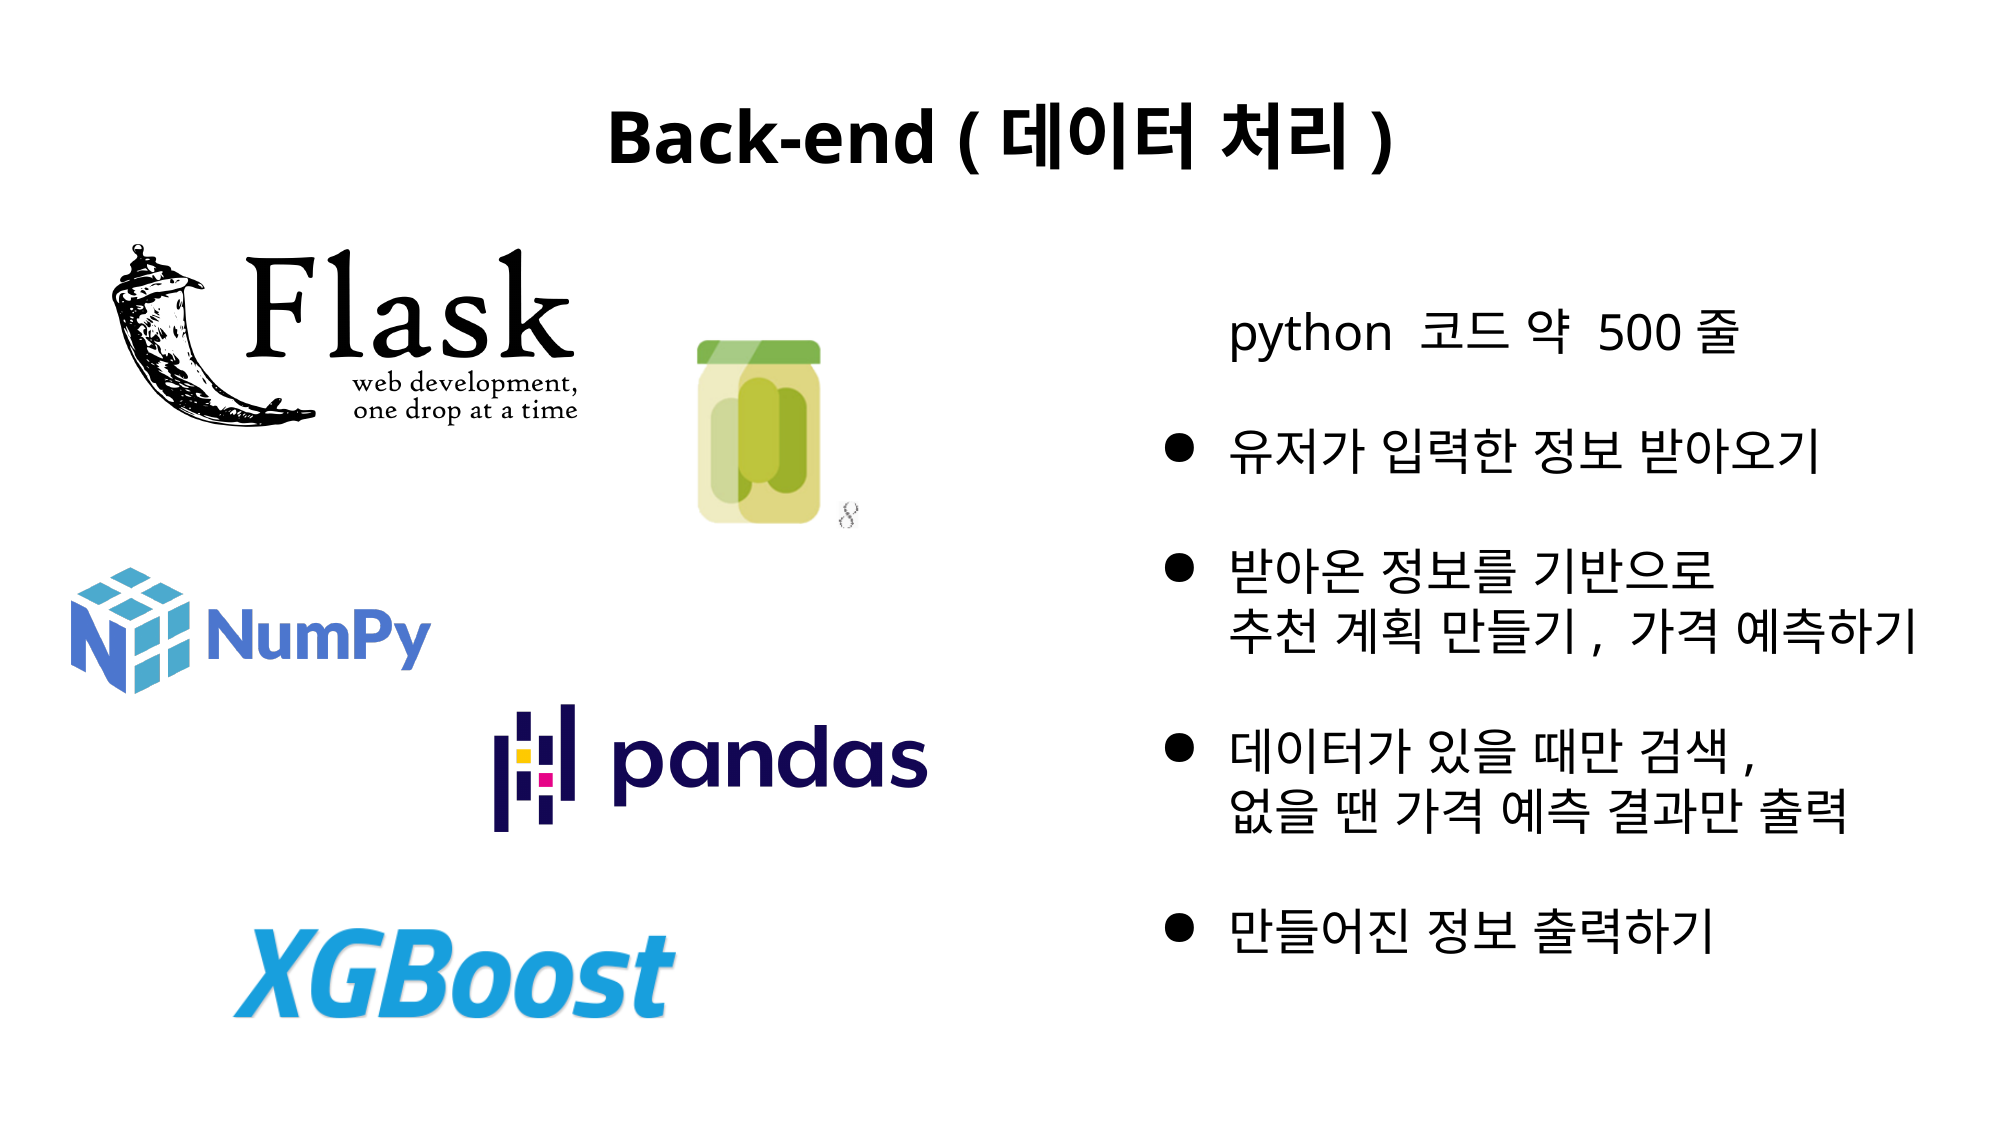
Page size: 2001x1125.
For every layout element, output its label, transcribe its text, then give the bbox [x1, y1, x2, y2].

picture [99, 238, 589, 431]
picture [473, 672, 948, 864]
text_box python 코드 약 500줄 유저가 입력한 정보 받아오기 받아온 정보를 기반으로 추천 계획 만들기, 가격 예측하기 데이터가 있을 때만 검색, 없을 땐 가격 예측 결과만 출력 만들어진 정보 출력하기 [1109, 326, 2000, 936]
picture [224, 880, 700, 1073]
text_box Back-end (데이터 처리) [473, 71, 1527, 199]
picture [46, 538, 456, 723]
picture [654, 324, 869, 539]
